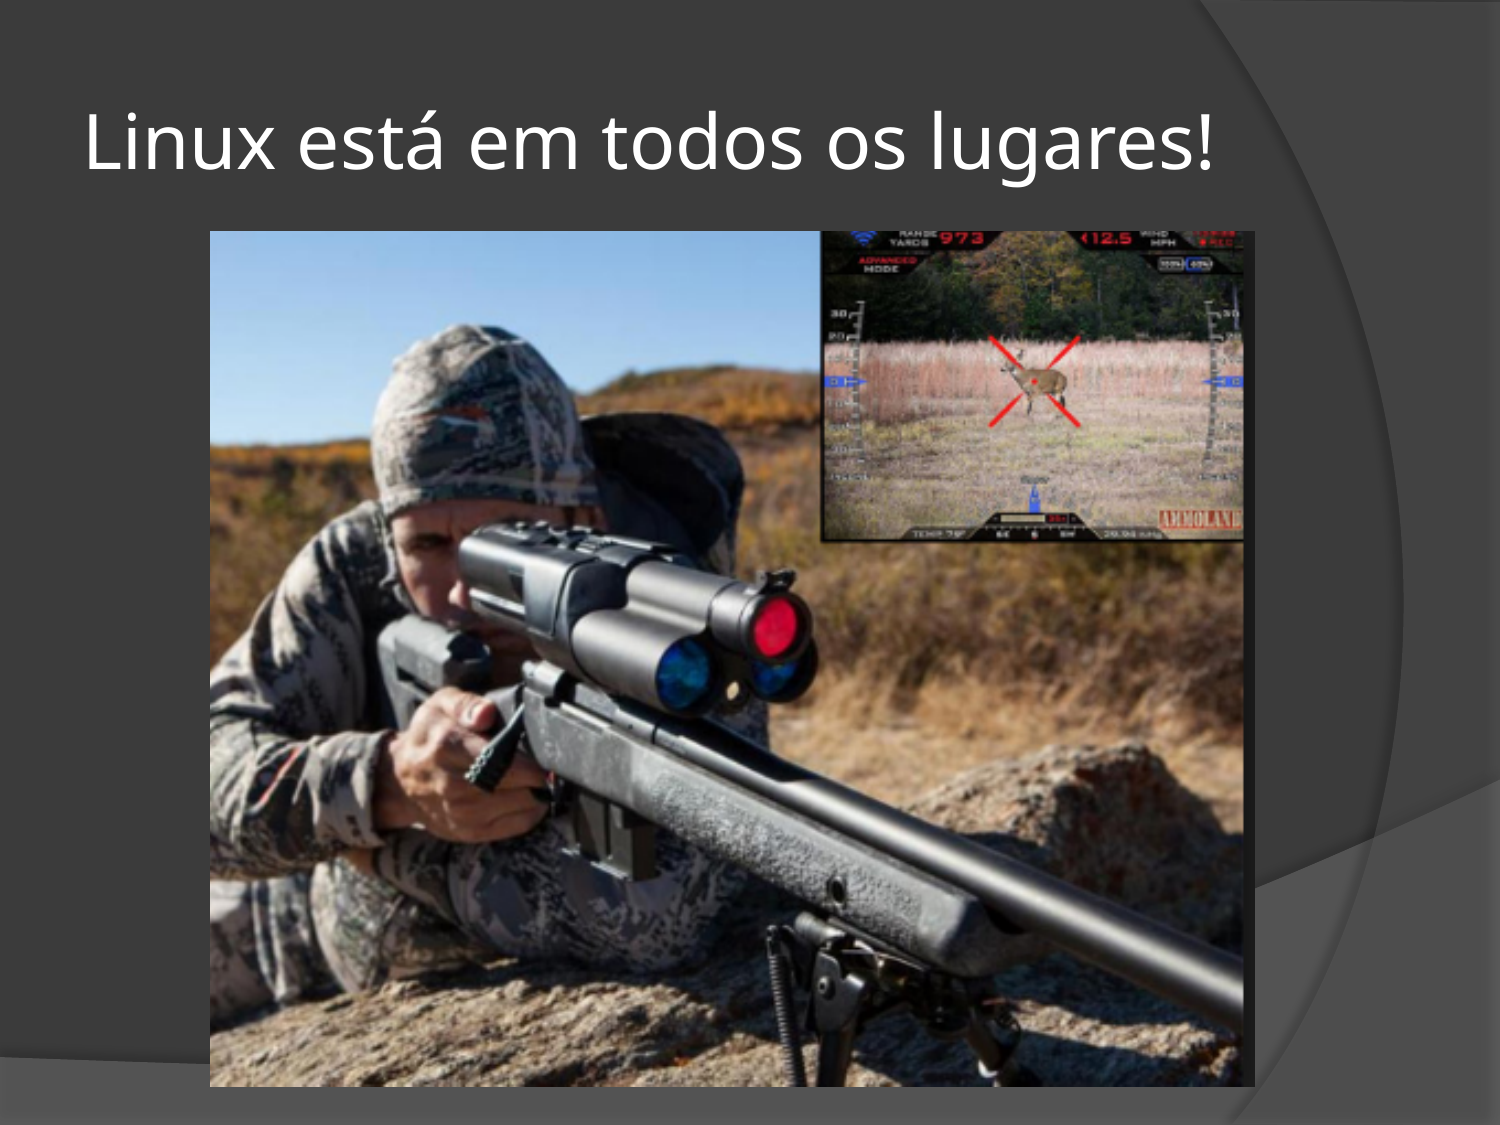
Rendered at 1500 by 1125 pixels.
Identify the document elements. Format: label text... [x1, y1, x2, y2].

title Linux está em todos os lugares! [75, 45, 1300, 233]
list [209, 231, 1255, 1088]
